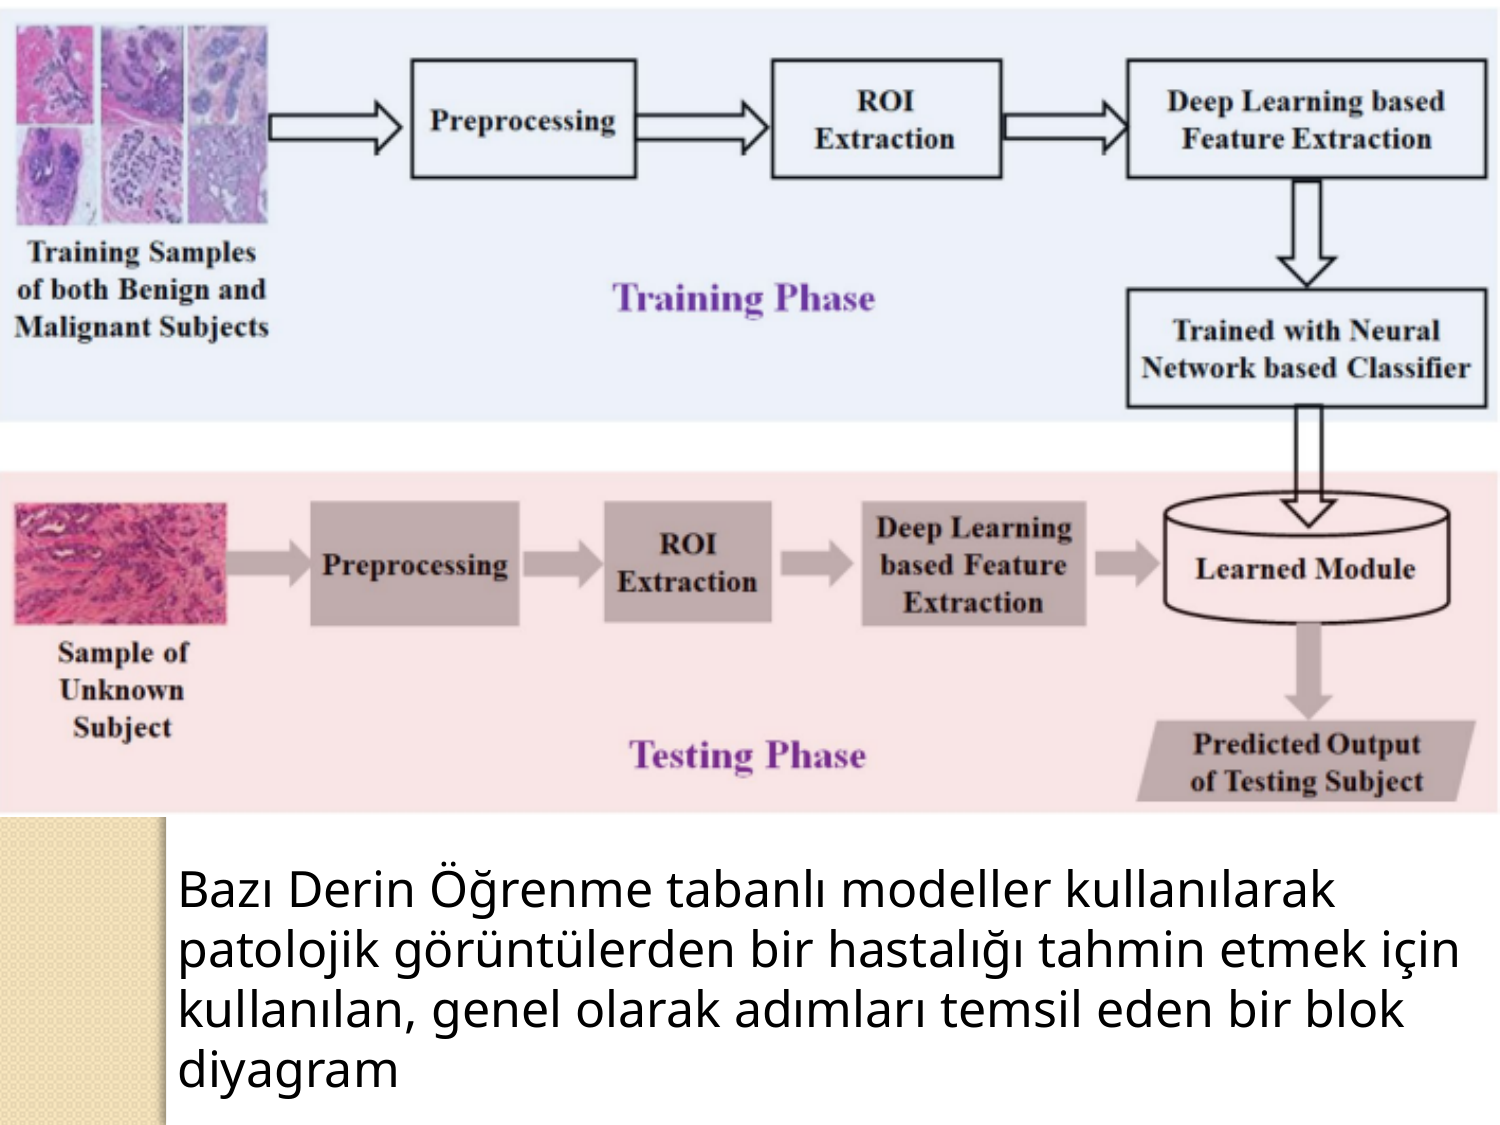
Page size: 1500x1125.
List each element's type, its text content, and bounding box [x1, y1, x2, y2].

text_box Bazı Derin Öğrenme tabanlı modeller kullanılarak patolojik görüntülerden bir hastalığı tahmin etmek için kullanılan, genel olarak adımları temsil eden bir blok diyagram [162, 849, 1500, 1105]
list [0, 0, 1500, 817]
